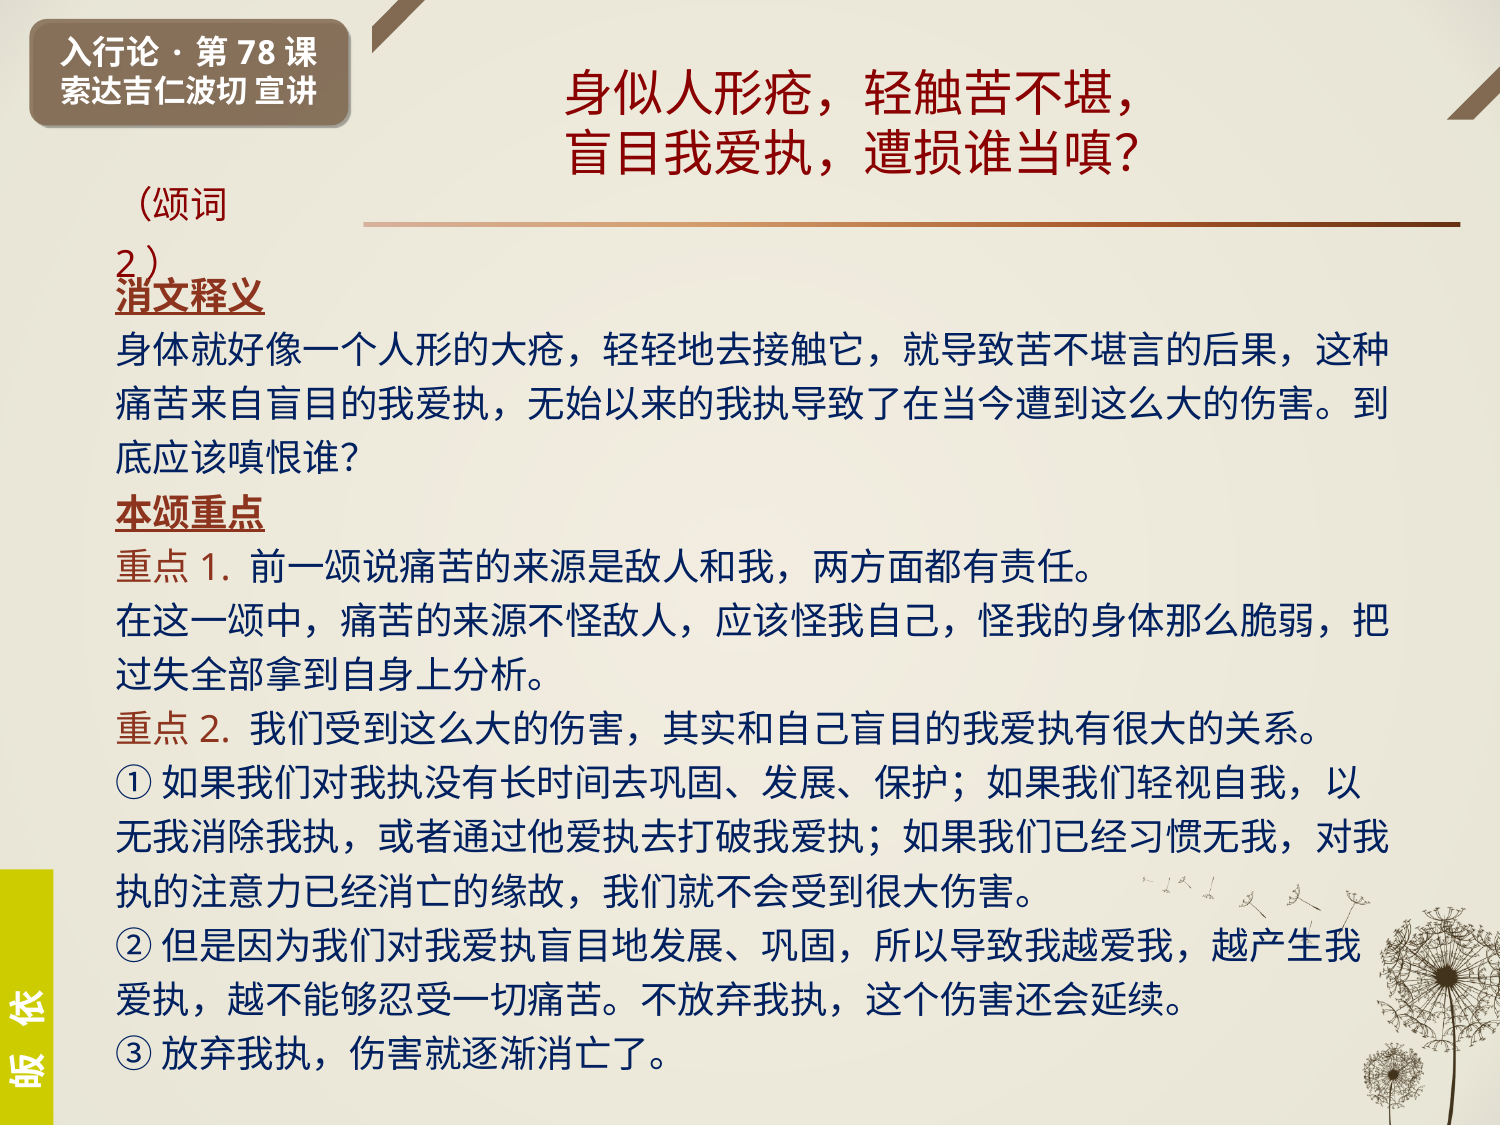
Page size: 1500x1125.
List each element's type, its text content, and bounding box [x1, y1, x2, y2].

text_box [372, 0, 425, 54]
text_box 消文释义 身体就好像一个人形的大疮，轻轻地去接触它，就导致苦不堪言的后果，这种痛苦来自盲目的我爱执，无始以来的我执导致了在当今遭到这么大的伤害。到底应该嗔恨谁？ 本颂重点 重点1. 前一颂说痛苦的来源是敌人和我，两方面都有责任。 在这一颂中，痛苦的来源不怪敌人，应该怪我自己，怪我的身体那么脆弱，把过失全部拿到自身上分析。 重点2. 我们受到这么大的伤害，其实和自己盲目的我爱执有很大的关系。 ①如果我们对我执没有长时间去巩固、发展、保护；如果我们轻视自我，以无我消除我执，或者通过他爱执去打破我爱执；如果我们已经习惯无我，对我执的注意力已经消亡的缘故，我们就不会受到很大伤害。 ②但是因为我们对我爱执盲目地发展、巩固，所以导致我越爱我，越产生我爱执，越不能够忍受一切痛苦。不放弃我执，这个伤害还会延续。 ③放弃我执，伤害就逐渐消亡了。 [100, 255, 1412, 1083]
text_box 身似人形疮，轻触苦不堪，盲目我爱执，遭损谁当嗔？ [549, 18, 1211, 190]
text_box 皈 依 [0, 869, 54, 1125]
picture [0, 0, 1500, 1125]
text_box [1446, 66, 1500, 120]
text_box （颂词2） [100, 160, 278, 255]
text_box 入行论·第78课 索达吉仁波切 宣讲 [29, 18, 349, 126]
